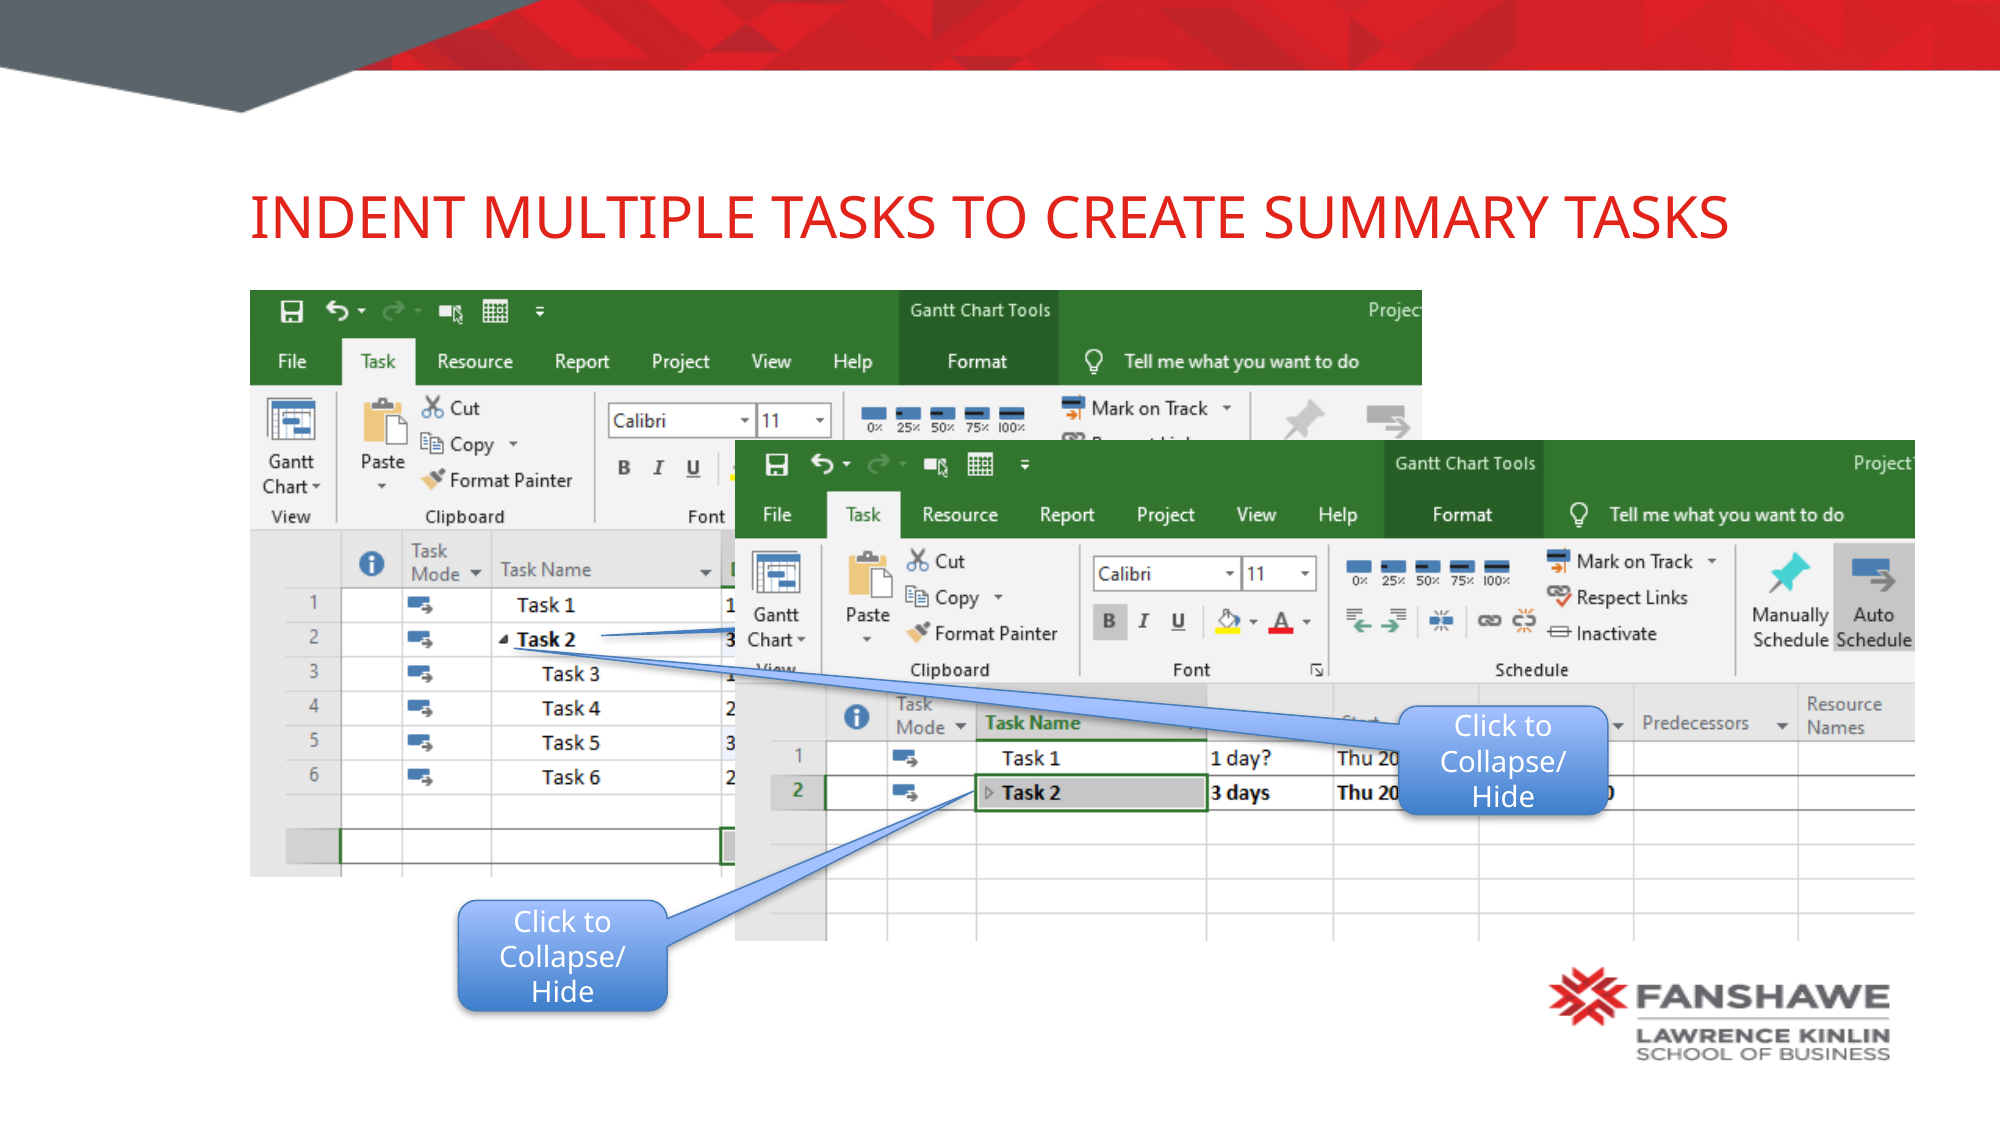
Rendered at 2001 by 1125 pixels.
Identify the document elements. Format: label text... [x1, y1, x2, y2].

picture [665, 907, 691, 917]
picture [0, 0, 2000, 114]
picture [0, 290, 1988, 1125]
text_box Click to Collapse/ Hide [457, 891, 730, 1012]
title Indent Multiple tasks to create Summary tasks [250, 169, 1866, 251]
